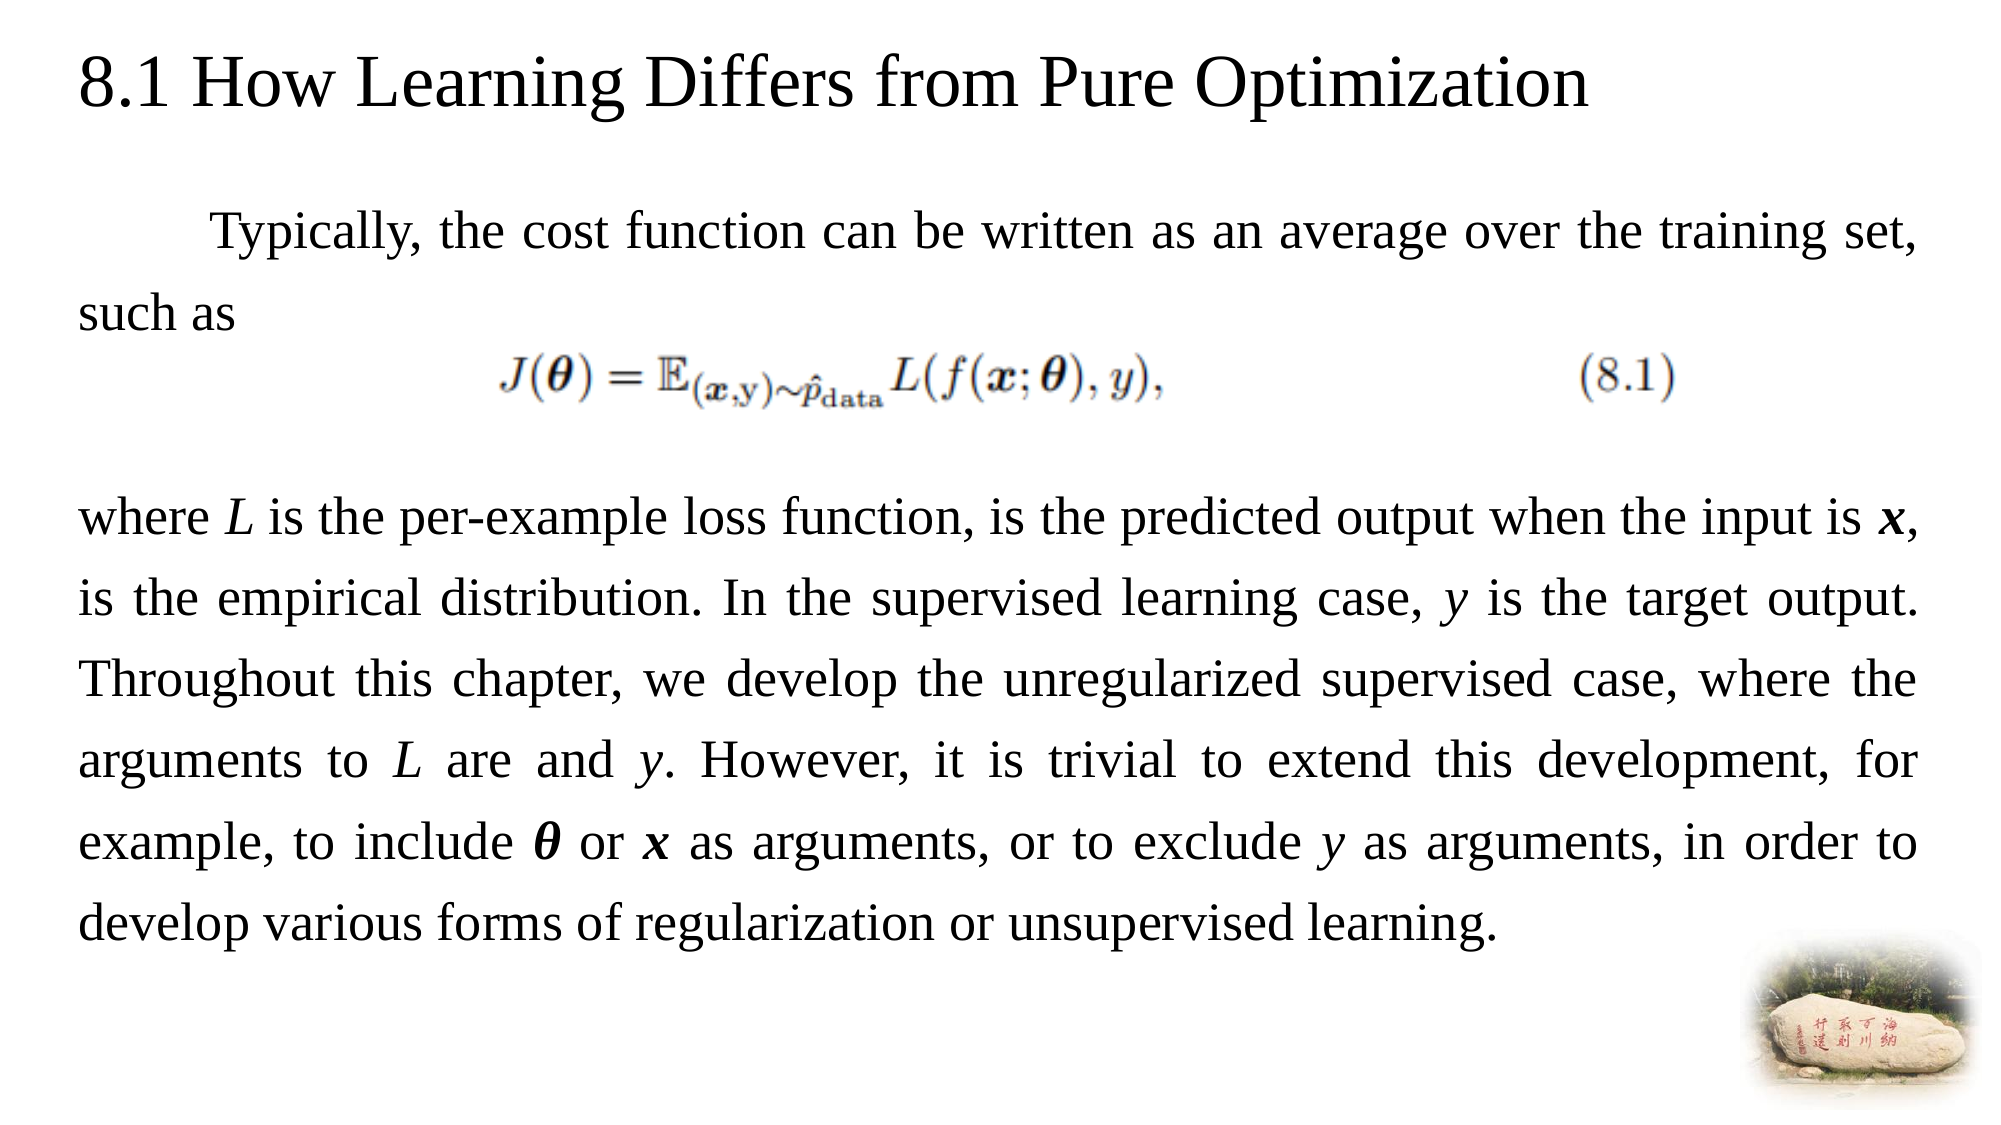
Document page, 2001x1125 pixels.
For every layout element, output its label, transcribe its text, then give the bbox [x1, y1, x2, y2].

title 8.1 How Learning Differs from Pure Optimization [63, 21, 1789, 142]
picture [1740, 925, 1985, 1110]
picture [449, 311, 1692, 431]
